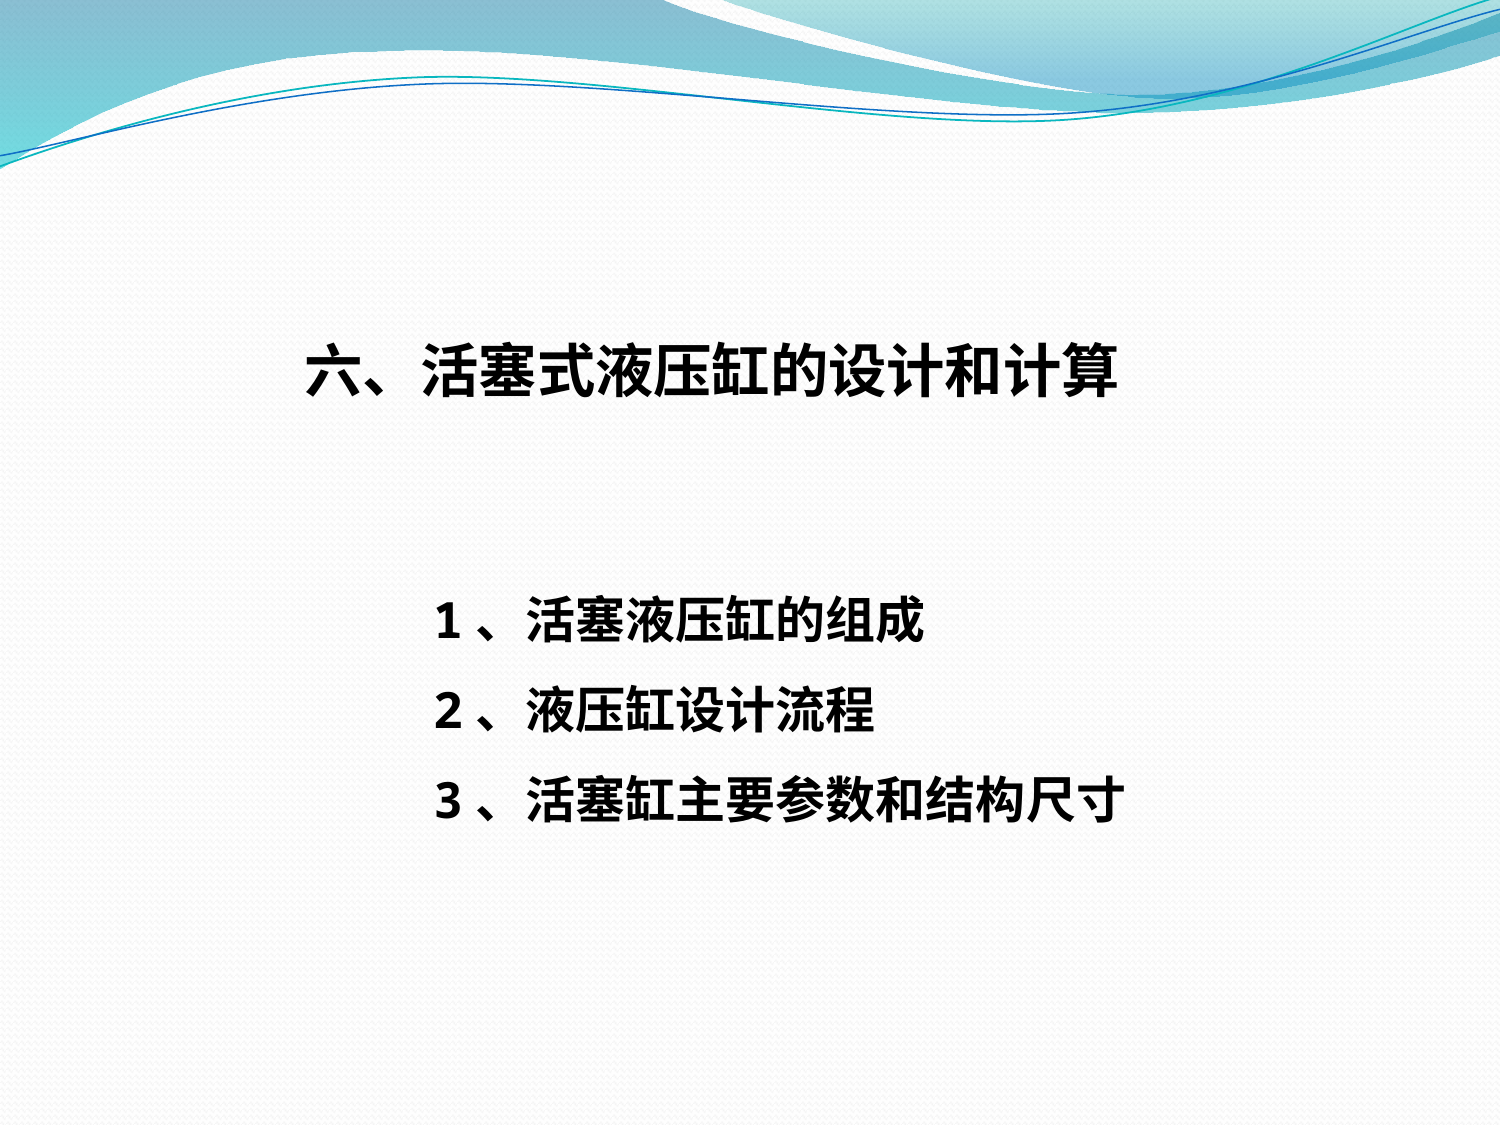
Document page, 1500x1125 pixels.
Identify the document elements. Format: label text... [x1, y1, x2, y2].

text_box 1、活塞液压缸的组成 2、液压缸设计流程 3、活塞缸主要参数和结构尺寸 [419, 562, 1353, 976]
text_box 六、活塞式液压缸的设计和计算 [289, 314, 1270, 412]
